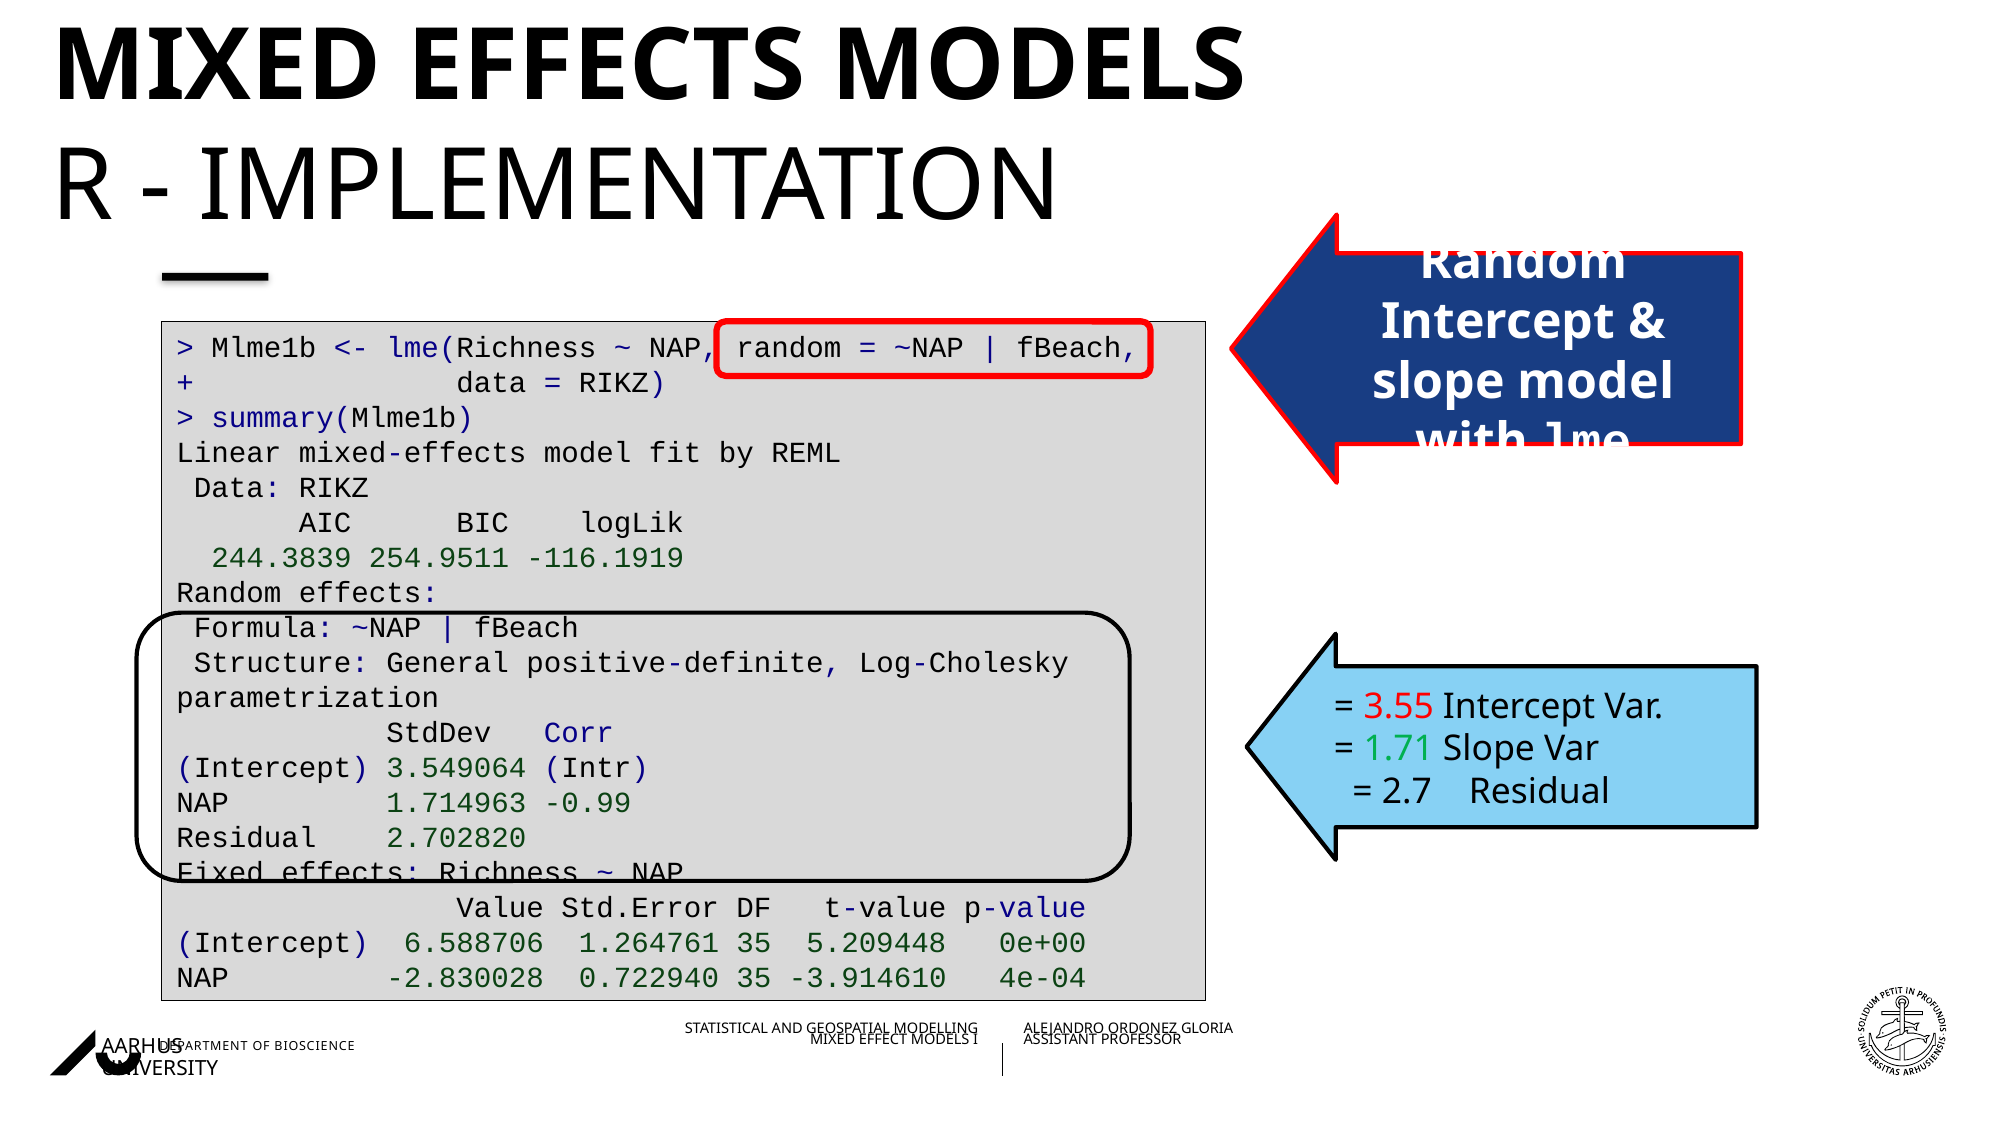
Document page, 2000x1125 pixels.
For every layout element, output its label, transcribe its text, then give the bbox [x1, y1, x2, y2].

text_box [136, 612, 1757, 882]
title Mixed Effects Models R - implementation [51, 24, 1948, 240]
text_box [716, 321, 1151, 376]
text_box > Mlme1b <- lme(Richness ~ NAP, random = ~NAP | fBeach, + data = RIKZ) > summary(Mlme1b) Linear mixed-effects model fit by REML Data: RIKZ AIC BIC logLik 244.3839 254.9511 -116.1919 Random effects: Formula: ~NAP | fBeach Structure: General positive-definite, Log-Cholesky parametrization StdDev Corr (Intercept) 3.549064 (Intr) NAP 1.714963 -0.99 Residual 2.702820 Fixed effects: Richness ~ NAP Value Std.Error DF t-value p-value (Intercept) 6.588706 1.264761 35 5.209448 0e+00 NAP -2.830028 0.722940 35 -3.914610 4e-04 [161, 892, 1206, 1001]
text_box > Mlme1b <- lme(Richness ~ NAP, random = ~NAP | fBeach, + data = RIKZ) > summary(Mlme1b) Linear mixed-effects model fit by REML Data: RIKZ AIC BIC logLik 244.3839 254.9511 -116.1919 Random effects: Formula: ~NAP | fBeach Structure: General positive-definite, Log-Cholesky parametrization StdDev Corr (Intercept) 3.549064 (Intr) NAP 1.714963 -0.99 Residual 2.702820 Fixed effects: Richness ~ NAP Value Std.Error DF t-value p-value (Intercept) 6.588706 1.264761 35 5.209448 0e+00 NAP -2.830028 0.722940 35 -3.914610 4e-04 [161, 321, 1206, 612]
text_box Random Intercept & slope model with lme [1229, 212, 1744, 485]
